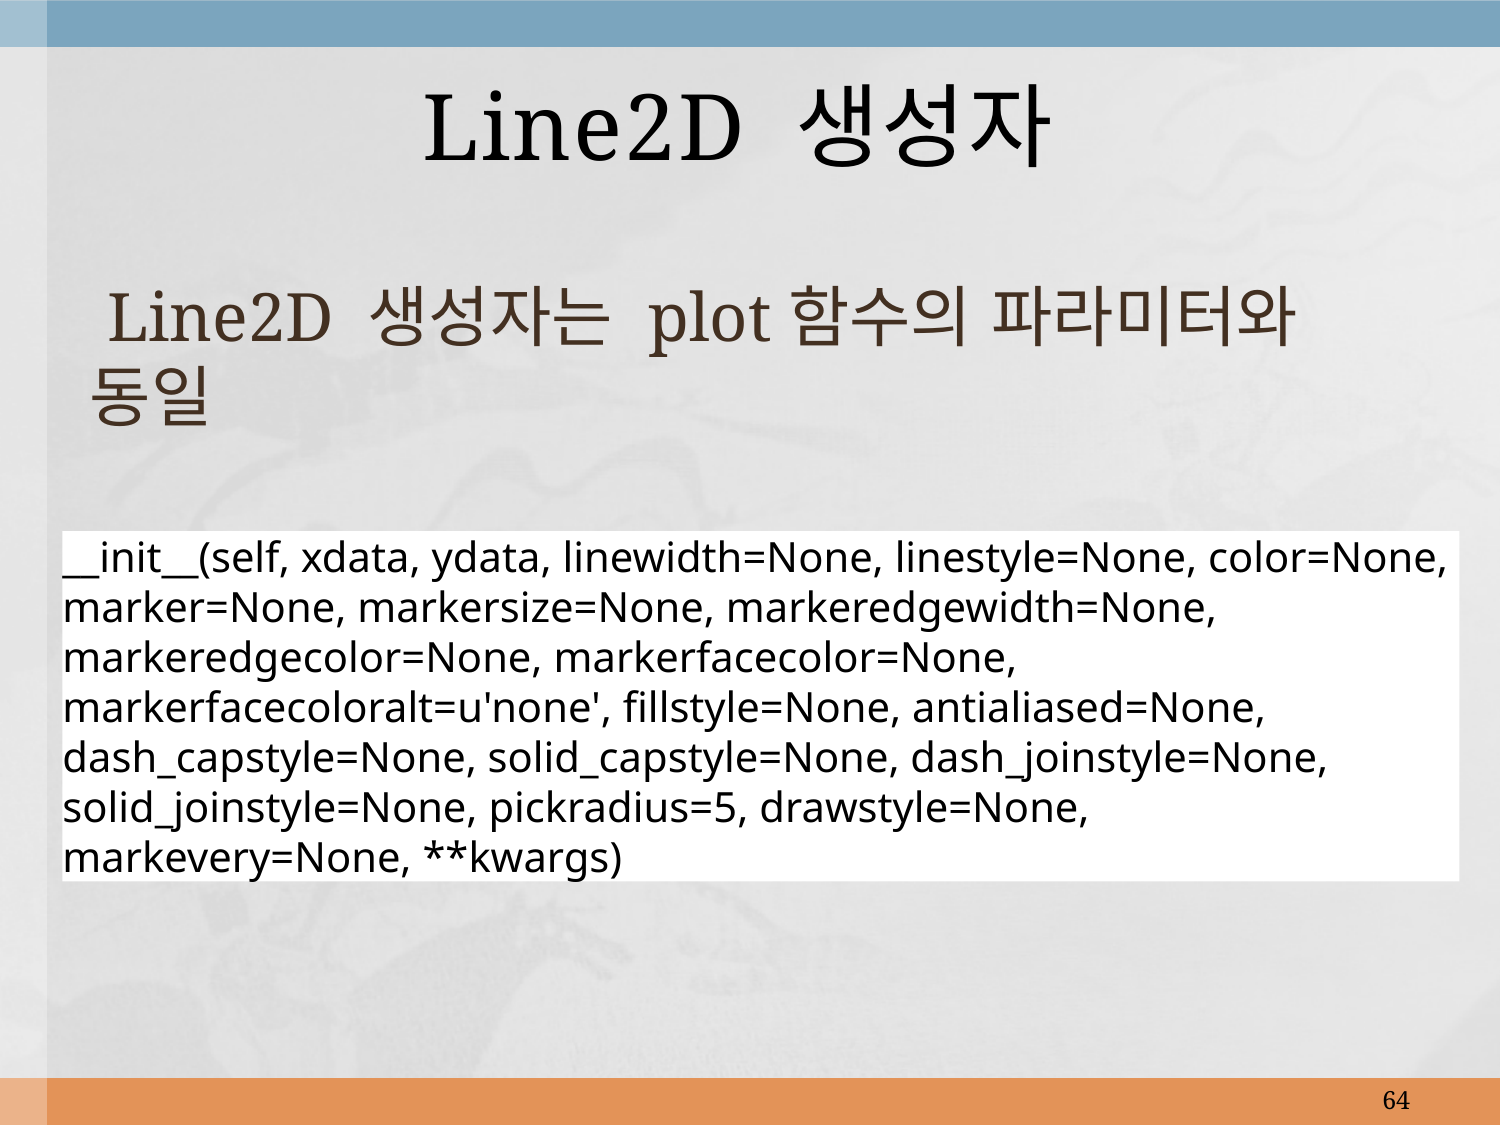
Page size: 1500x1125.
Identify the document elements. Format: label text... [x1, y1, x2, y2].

text_box __init__(self, xdata, ydata, linewidth=None, linestyle=None, color=None, marker=None, markersize=None, markeredgewidth=None, markeredgecolor=None, markerfacecolor=None, markerfacecoloralt=u'none', fillstyle=None, antialiased=None, dash_capstyle=None, solid_capstyle=None, dash_joinstyle=None, solid_joinstyle=None, pickradius=5, drawstyle=None, markevery=None, **kwargs) [62, 531, 1460, 882]
title Line2D 생성자 [49, 46, 1454, 202]
list Line2D 생성자는 plot함수의 파라미터와 동일 [75, 267, 1425, 531]
slide_number 64 [1074, 1078, 1425, 1125]
